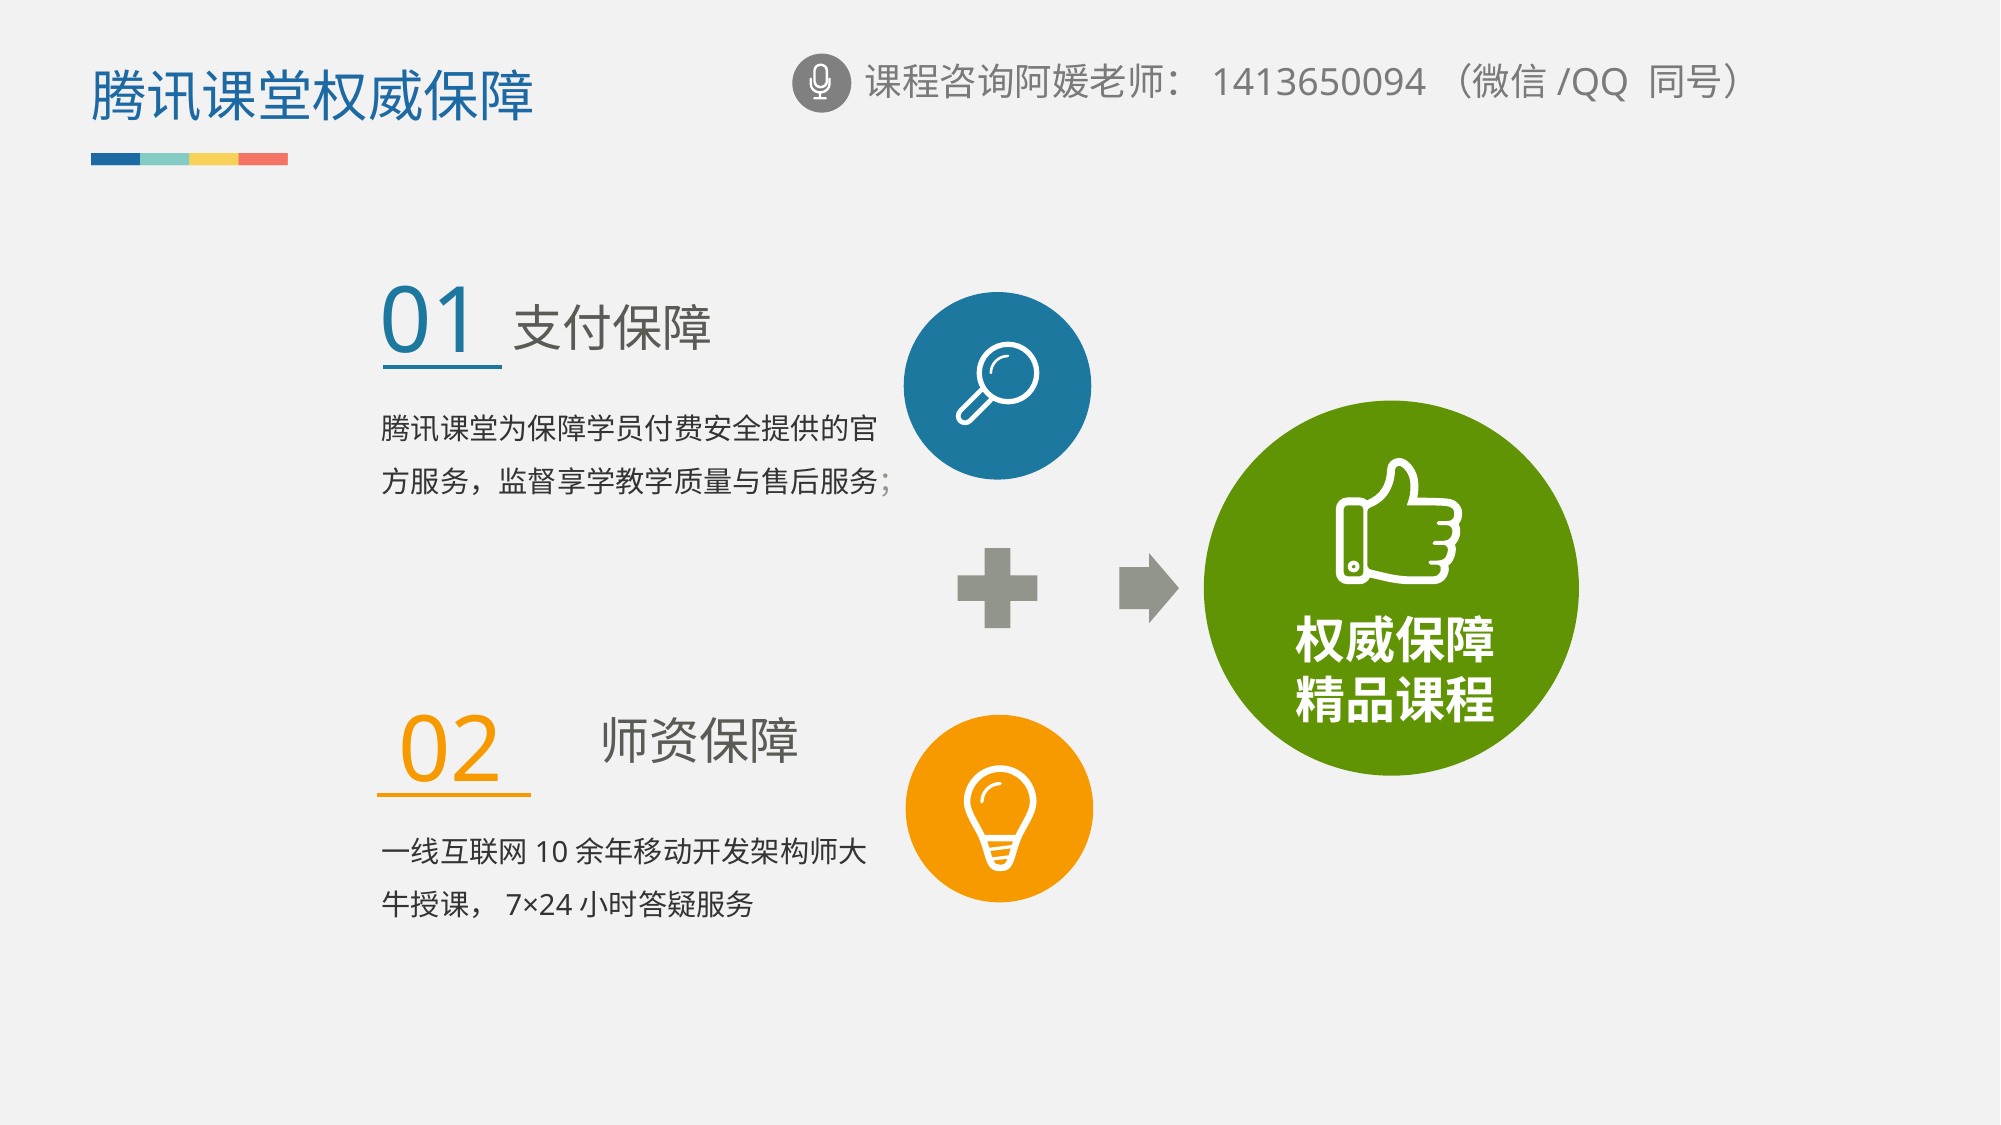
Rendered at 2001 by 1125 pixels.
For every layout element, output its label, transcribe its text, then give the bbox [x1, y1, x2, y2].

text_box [90, 152, 288, 166]
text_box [1203, 400, 1580, 776]
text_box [366, 253, 897, 508]
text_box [366, 682, 897, 931]
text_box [903, 291, 1092, 480]
text_box [1119, 553, 1180, 624]
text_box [905, 714, 1094, 903]
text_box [792, 50, 1768, 113]
text_box 腾讯课堂权威保障 [91, 60, 734, 128]
text_box [957, 548, 1038, 629]
